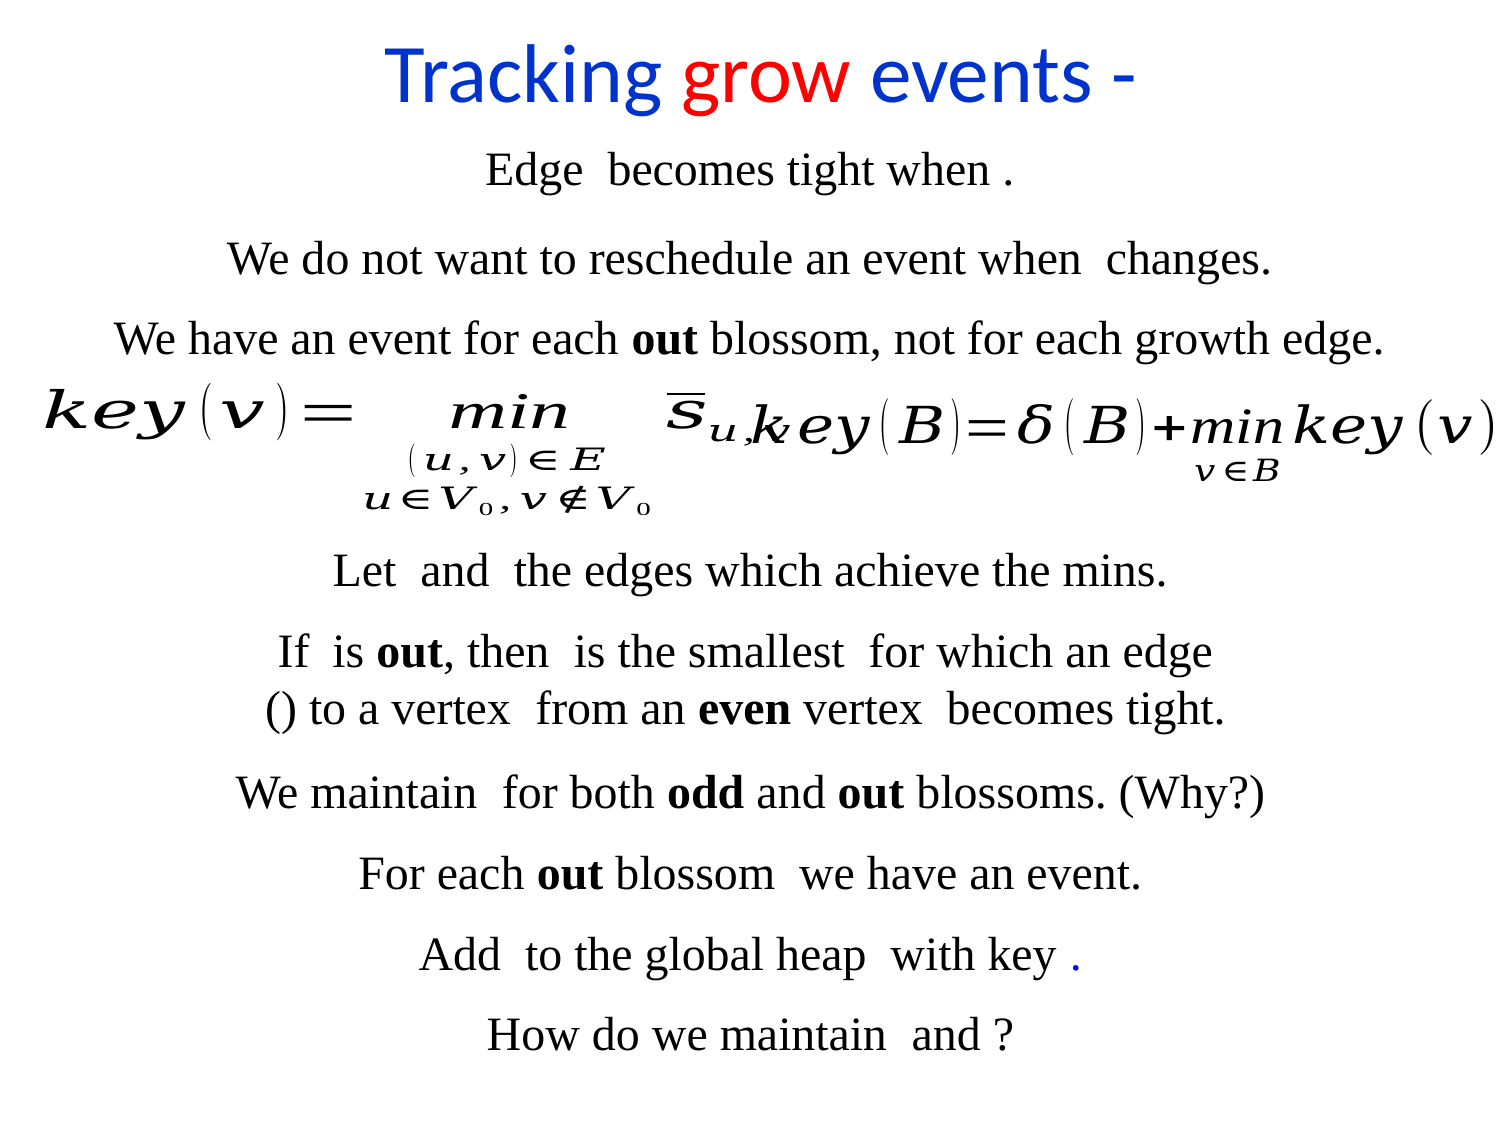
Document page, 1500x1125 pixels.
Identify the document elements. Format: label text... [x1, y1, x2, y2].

text_box We have an event for each out blossom, not for each growth edge. [0, 299, 1500, 372]
